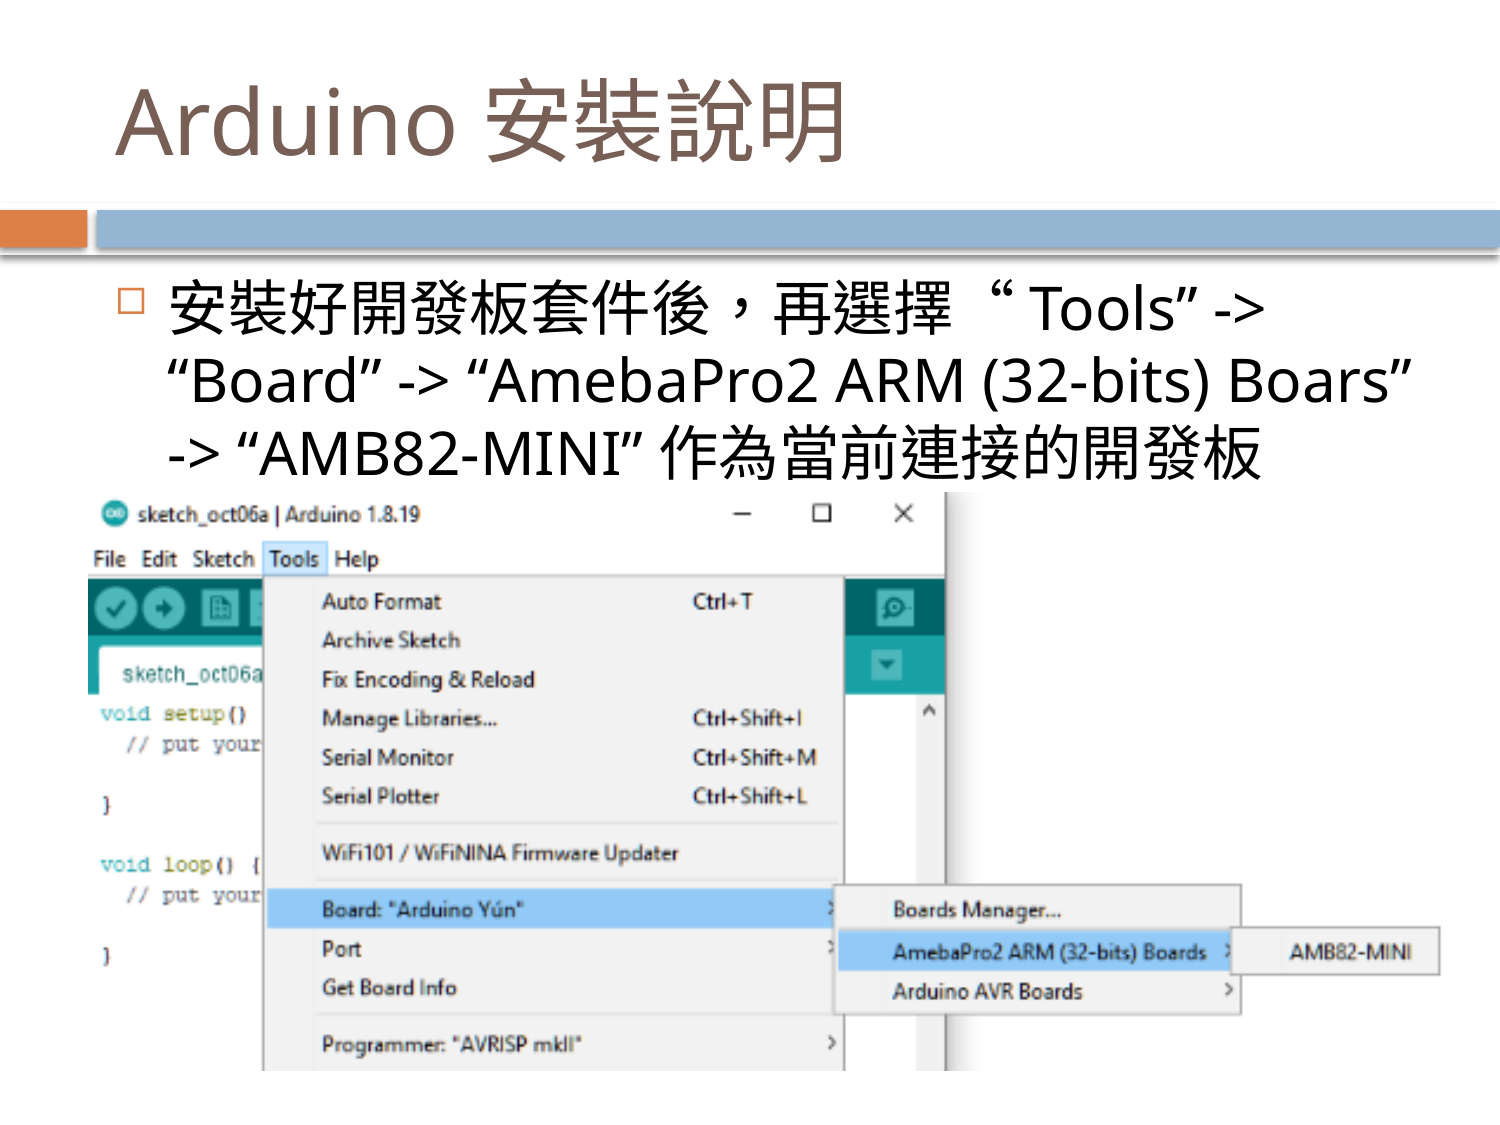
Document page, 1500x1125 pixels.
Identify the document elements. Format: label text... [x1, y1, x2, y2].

list 安裝好開發板套件後，再選擇“Tools” -> “Board” -> “AmebaPro2 ARM (32-bits) Boars” -> “AMB82-MINI”作為當前連接的開發板 [100, 262, 1438, 490]
title Arduino安裝說明 [100, 37, 1438, 200]
picture [88, 491, 1454, 1071]
